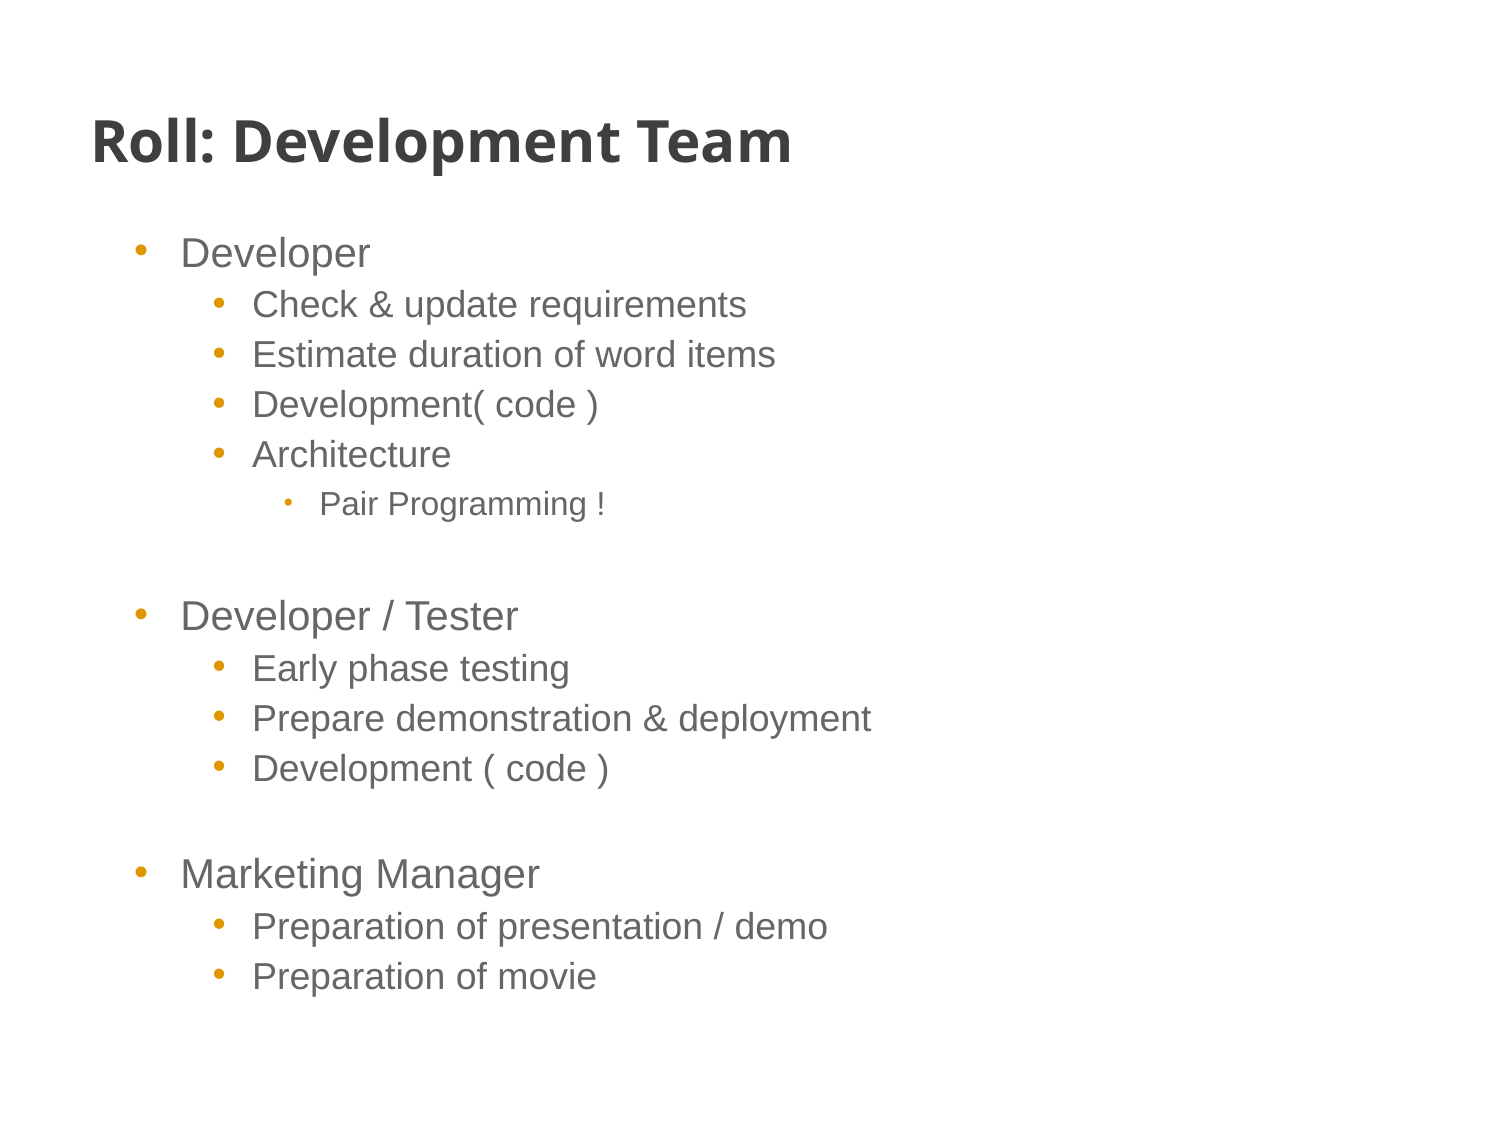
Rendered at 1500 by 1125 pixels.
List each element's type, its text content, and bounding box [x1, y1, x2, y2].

title Roll: Development Team [75, 45, 1425, 233]
text_box Developer Check & update requirements Estimate duration of word items Development( code ) Architecture Pair Programming ! Developer / Tester Early phase testing Prepare demonstration & deployment Development ( code ) Marketing Manager Preparation of presentation / demo Preparation of movie [118, 217, 1466, 1023]
